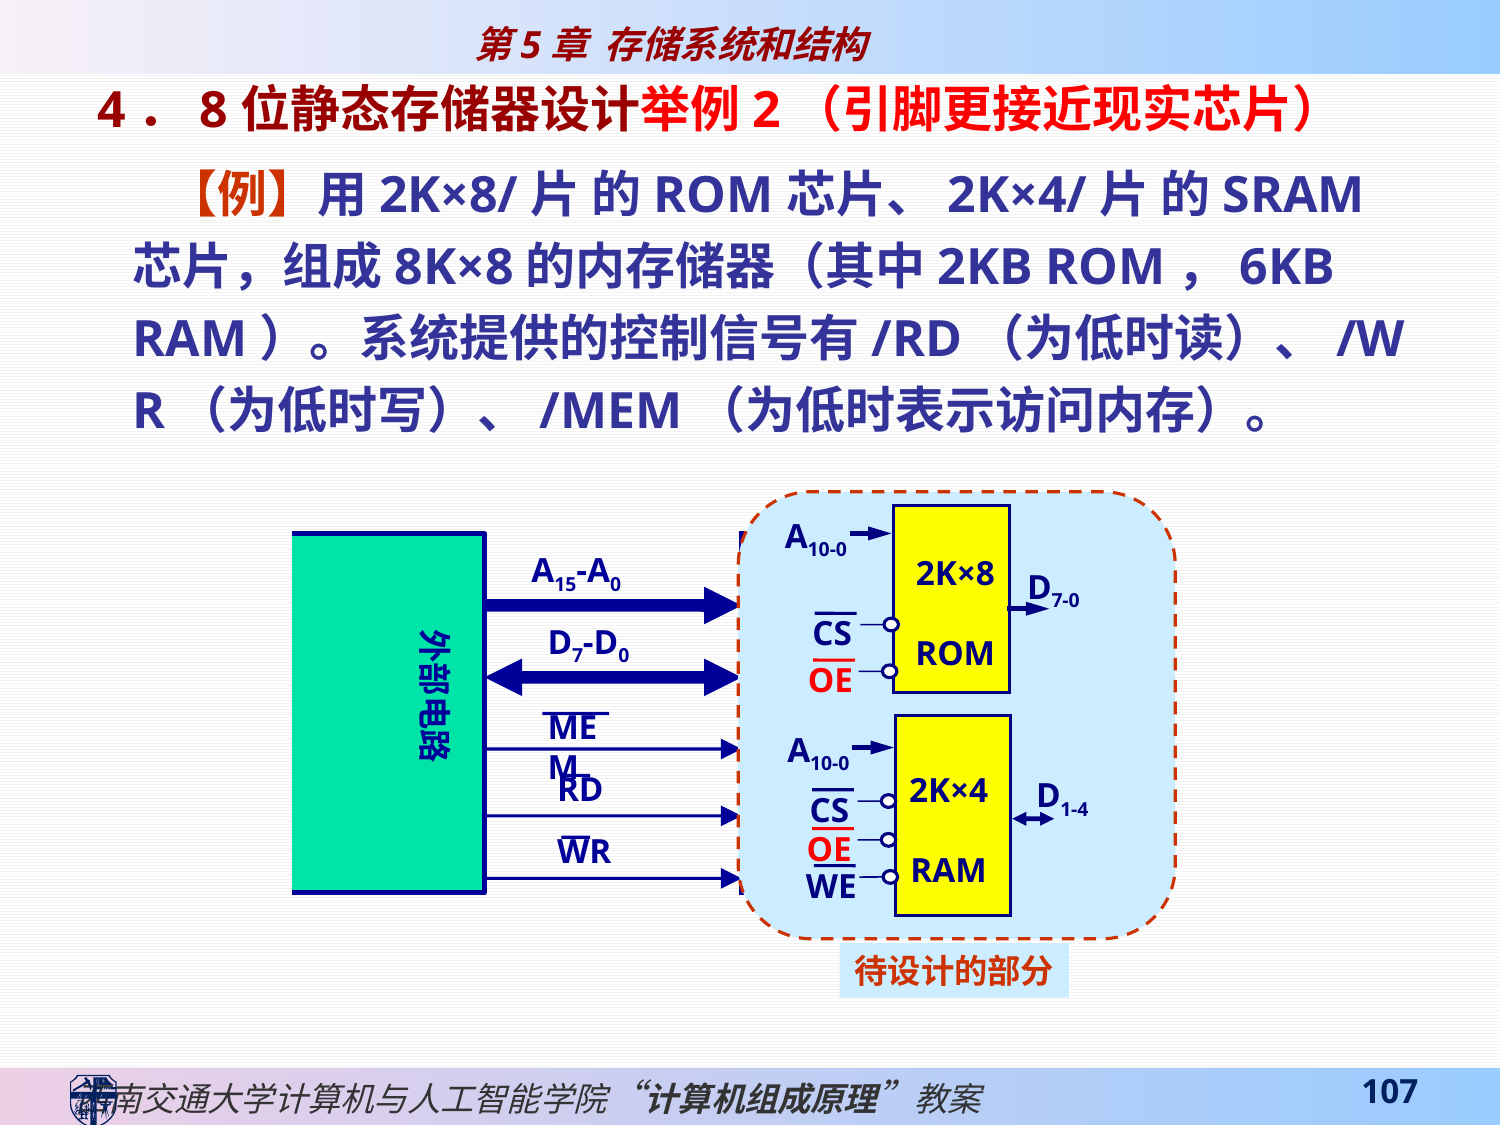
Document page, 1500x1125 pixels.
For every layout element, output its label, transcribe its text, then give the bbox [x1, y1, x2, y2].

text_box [758, 714, 1122, 923]
text_box A15-A0 [516, 541, 726, 603]
text_box [642, 805, 732, 827]
text_box [642, 868, 732, 889]
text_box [772, 604, 899, 652]
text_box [291, 533, 485, 893]
text_box [489, 599, 732, 612]
text_box 4．8位静态存储器设计举例2（引脚更接近现实芯片） [82, 70, 1430, 138]
table_header 地址范围（空间） [1226, 0, 1230, 70]
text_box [770, 651, 898, 717]
text_box D7-D0 [532, 613, 710, 674]
text_box 【例】用2K×8/片 的ROM芯片、2K×4/片 的SRAM芯片，组成8K×8的内存储器（其中2KB ROM，6KB RAM）。系统提供的控制信号有/RD（为低时读）、/WR（为低时写）、/MEM（为低时表示访问内存）。 [117, 142, 1430, 439]
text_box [532, 698, 638, 879]
text_box [642, 738, 732, 760]
text_box [489, 671, 732, 684]
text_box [737, 491, 1176, 999]
